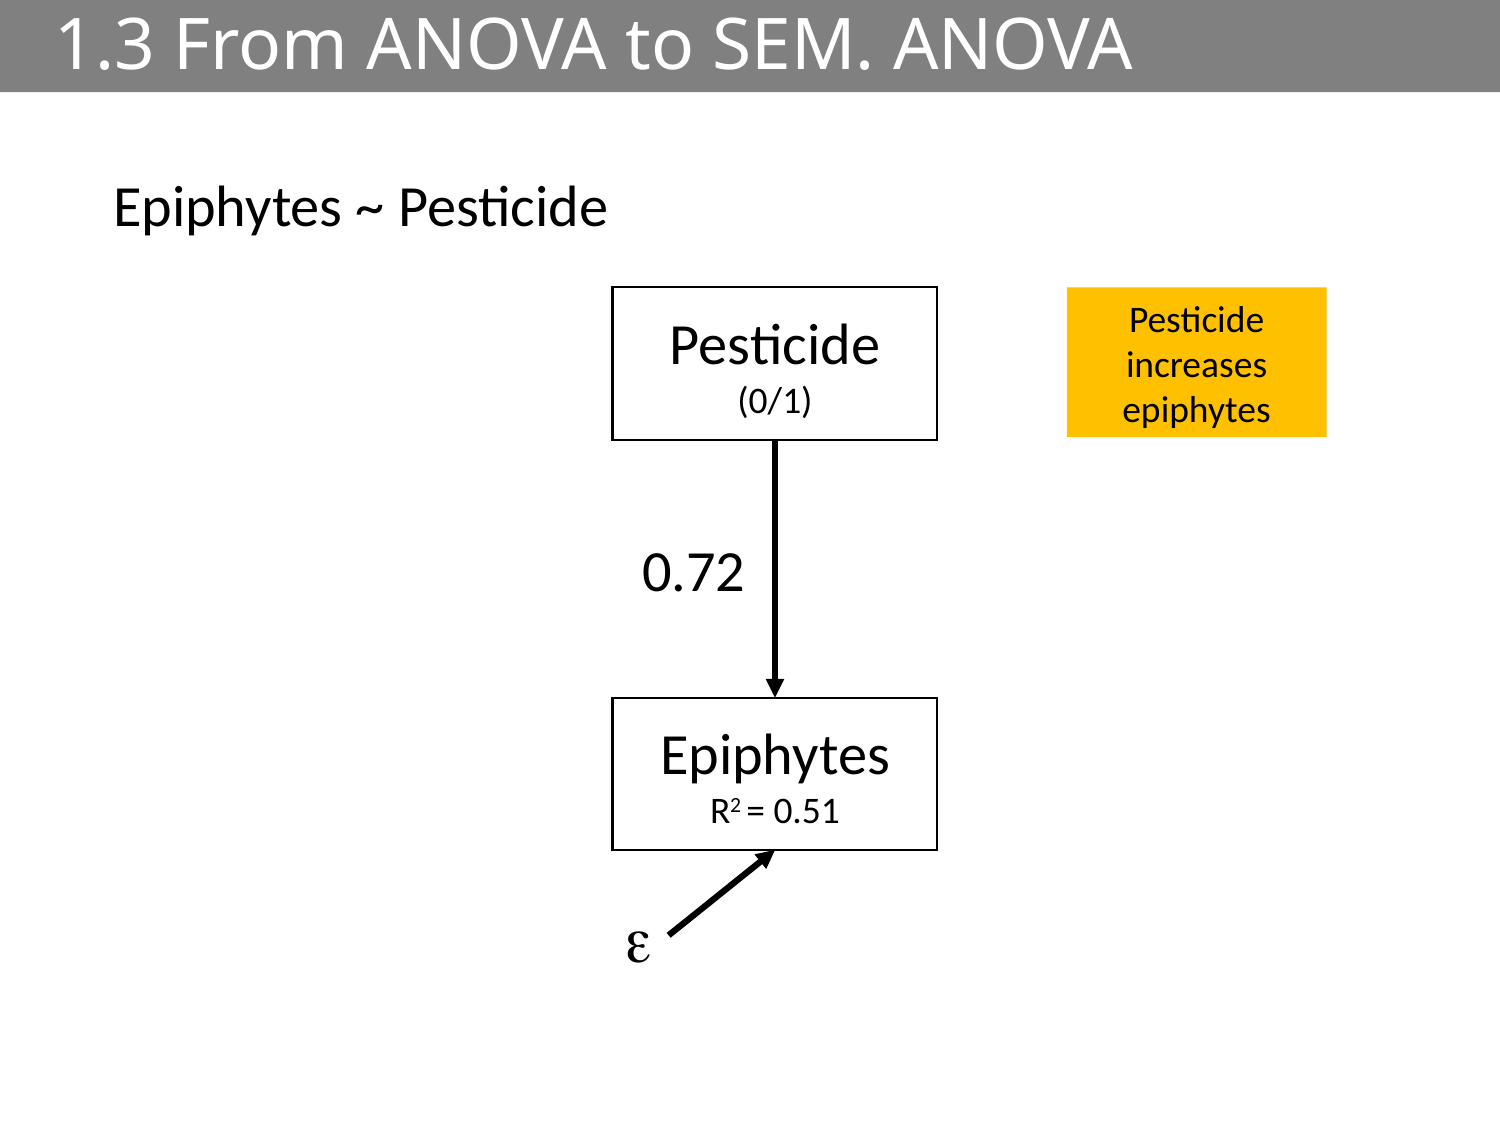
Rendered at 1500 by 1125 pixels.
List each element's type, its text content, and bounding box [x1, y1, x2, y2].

text_box Pesticide increases epiphytes [1066, 287, 1327, 438]
text_box Epiphytes ~ Pesticide [98, 160, 624, 246]
text_box e [609, 887, 669, 983]
title 1.3 From ANOVA to SEM. ANOVA [0, 0, 1500, 93]
text_box Epiphytes R2 = 0.51 [611, 697, 938, 851]
text_box 0.72 [627, 525, 761, 611]
text_box Pesticide (0/1) [611, 286, 938, 441]
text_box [669, 849, 775, 936]
